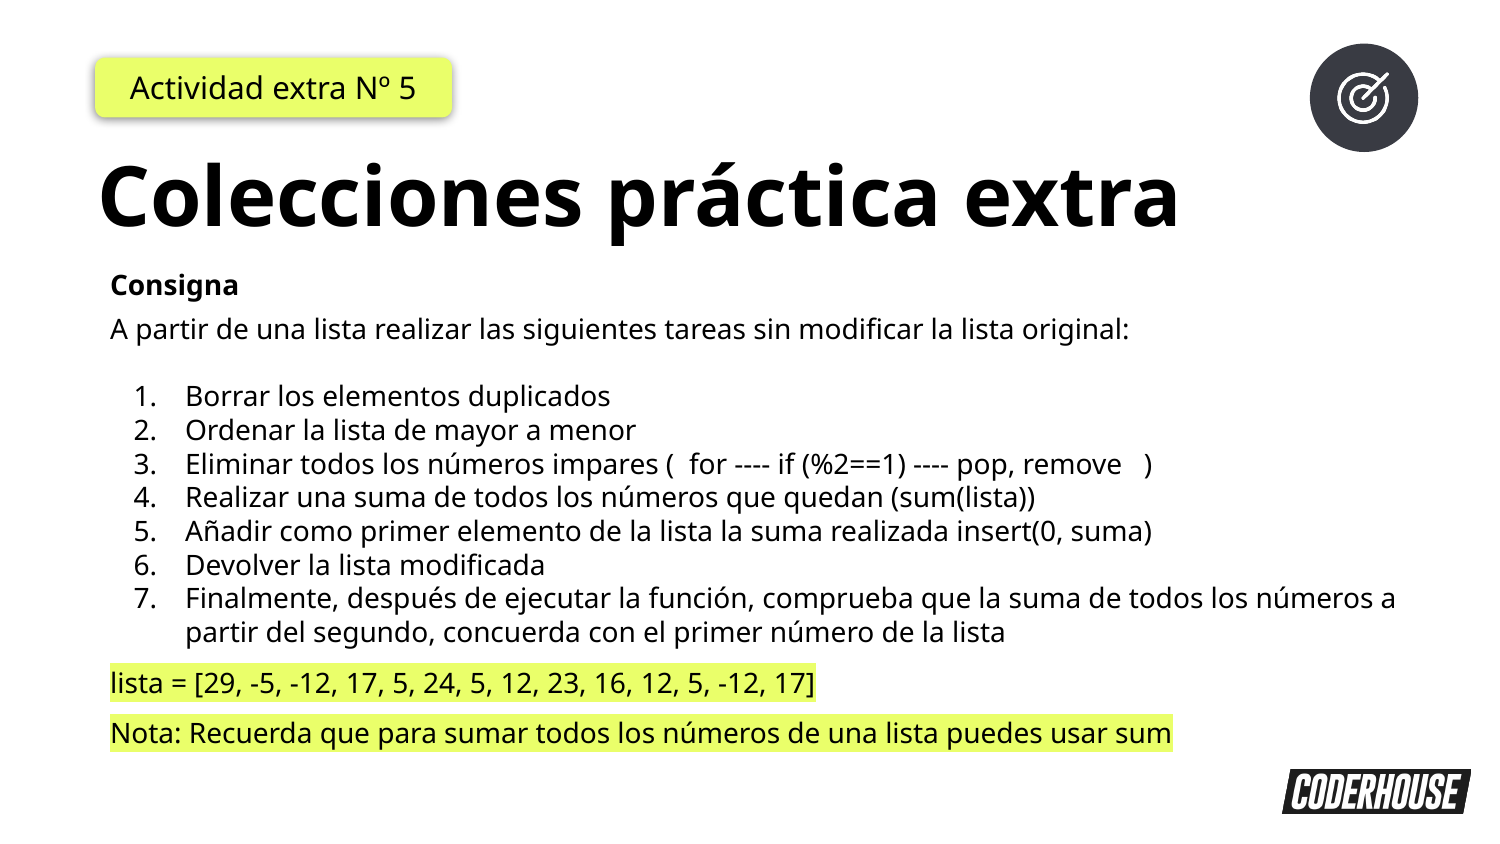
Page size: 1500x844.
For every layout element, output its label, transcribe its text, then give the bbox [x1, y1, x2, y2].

text_box Colecciones práctica extra [82, 139, 1282, 260]
picture [1281, 769, 1471, 814]
text_box [152, 51, 557, 118]
text_box Consigna A partir de una lista realizar las siguientes tareas sin modificar la lista original: Borrar los elementos duplicados Ordenar la lista de mayor a menor Eliminar todos los números impares ( for ---- if (%2==1) ---- pop, remove ) Realizar una suma de todos los números que quedan (sum(lista)) Añadir como primer elemento de la lista la suma realizada insert(0, suma) Devolver la lista modificada Finalmente, después de ejecutar la función, comprueba que la suma de todos los números a partir del segundo, concuerda con el primer número de la lista lista = [29, -5, -12, 17, 5, 24, 5, 12, 23, 16, 12, 5, -12, 17] Nota: Recuerda que para sumar todos los números de una lista puedes usar sum [95, 252, 1439, 765]
text_box Actividad extra Nº 5 [95, 57, 453, 118]
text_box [1309, 43, 1419, 153]
